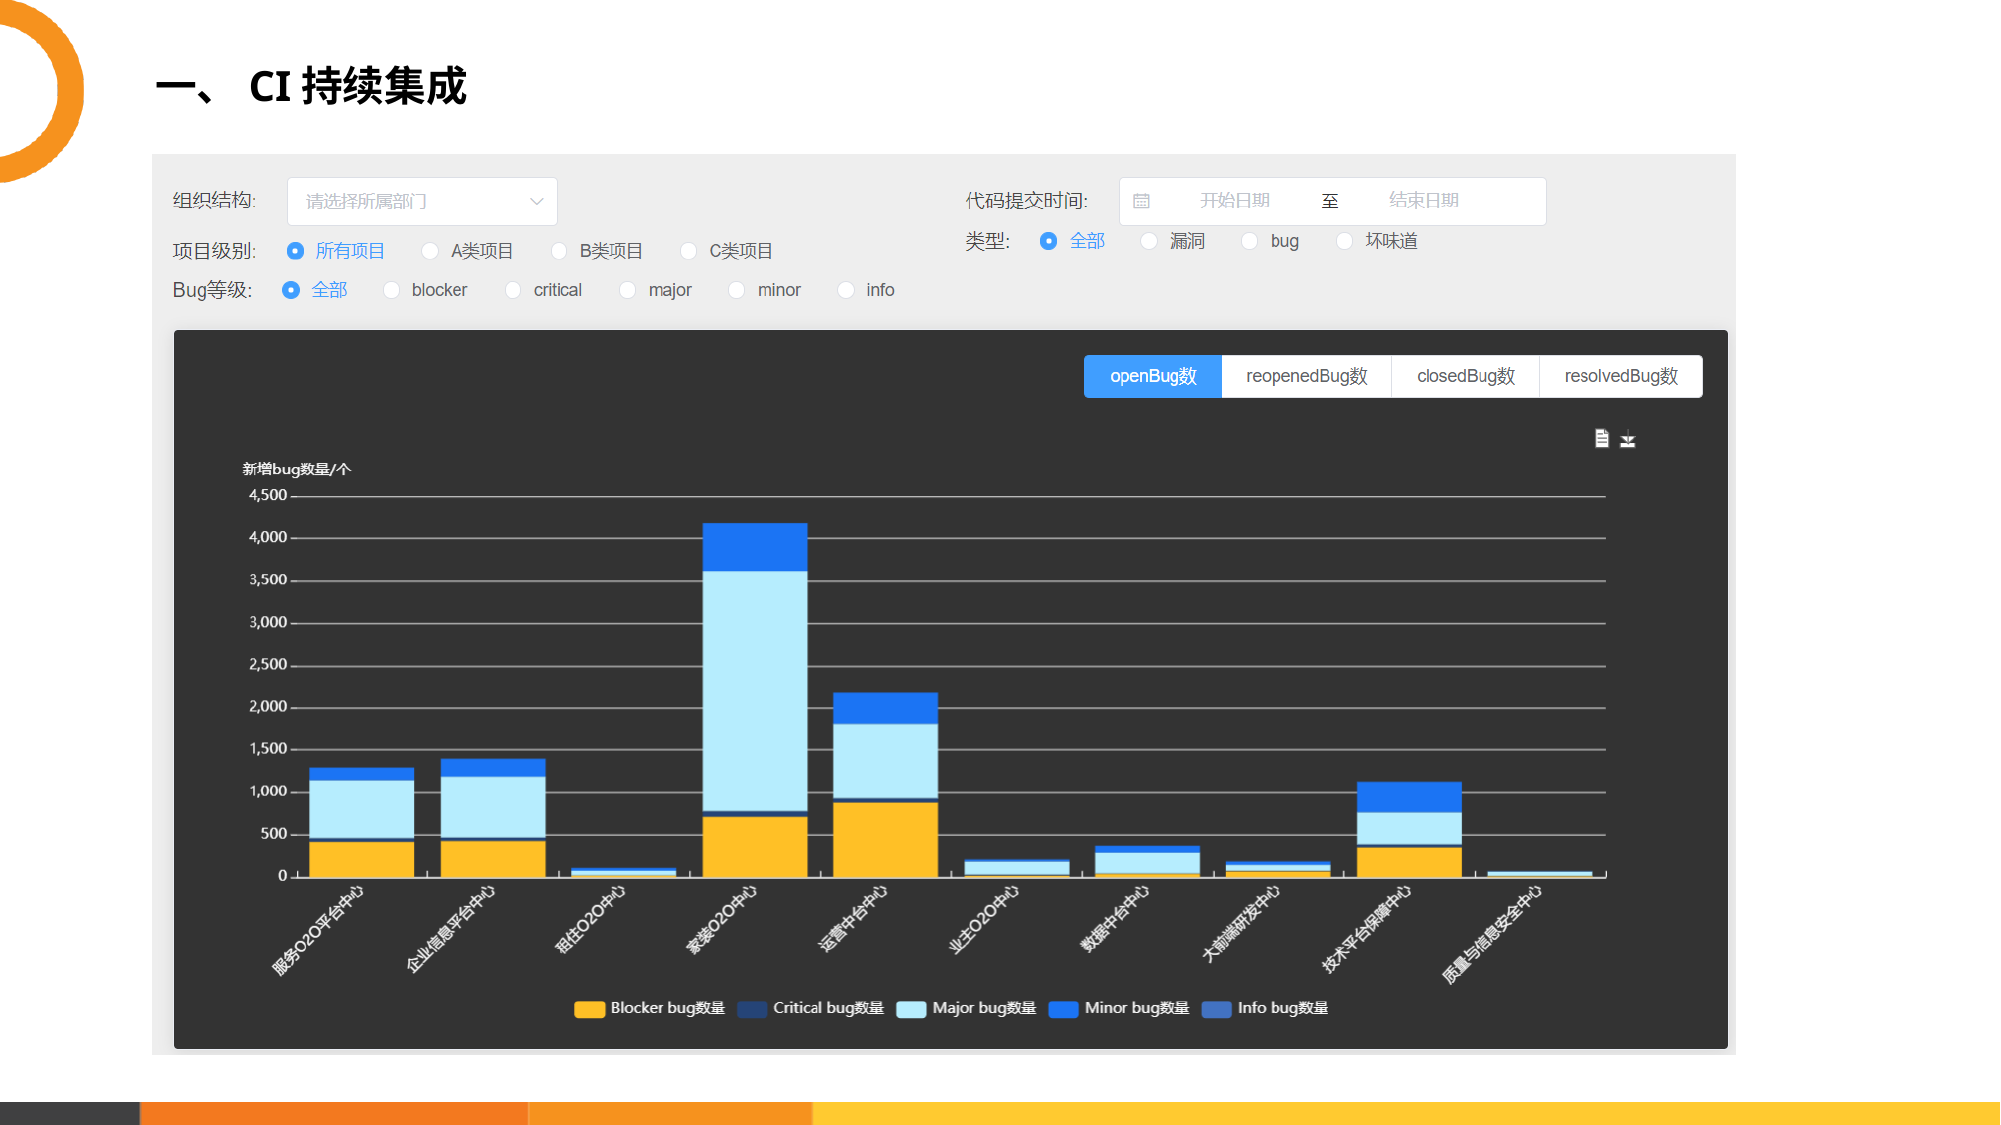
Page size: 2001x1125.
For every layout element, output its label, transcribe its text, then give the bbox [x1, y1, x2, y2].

picture [0, 1102, 2000, 1125]
picture [0, 0, 84, 183]
picture [152, 154, 1736, 1055]
title 一、CI持续集成 [140, 70, 2000, 118]
